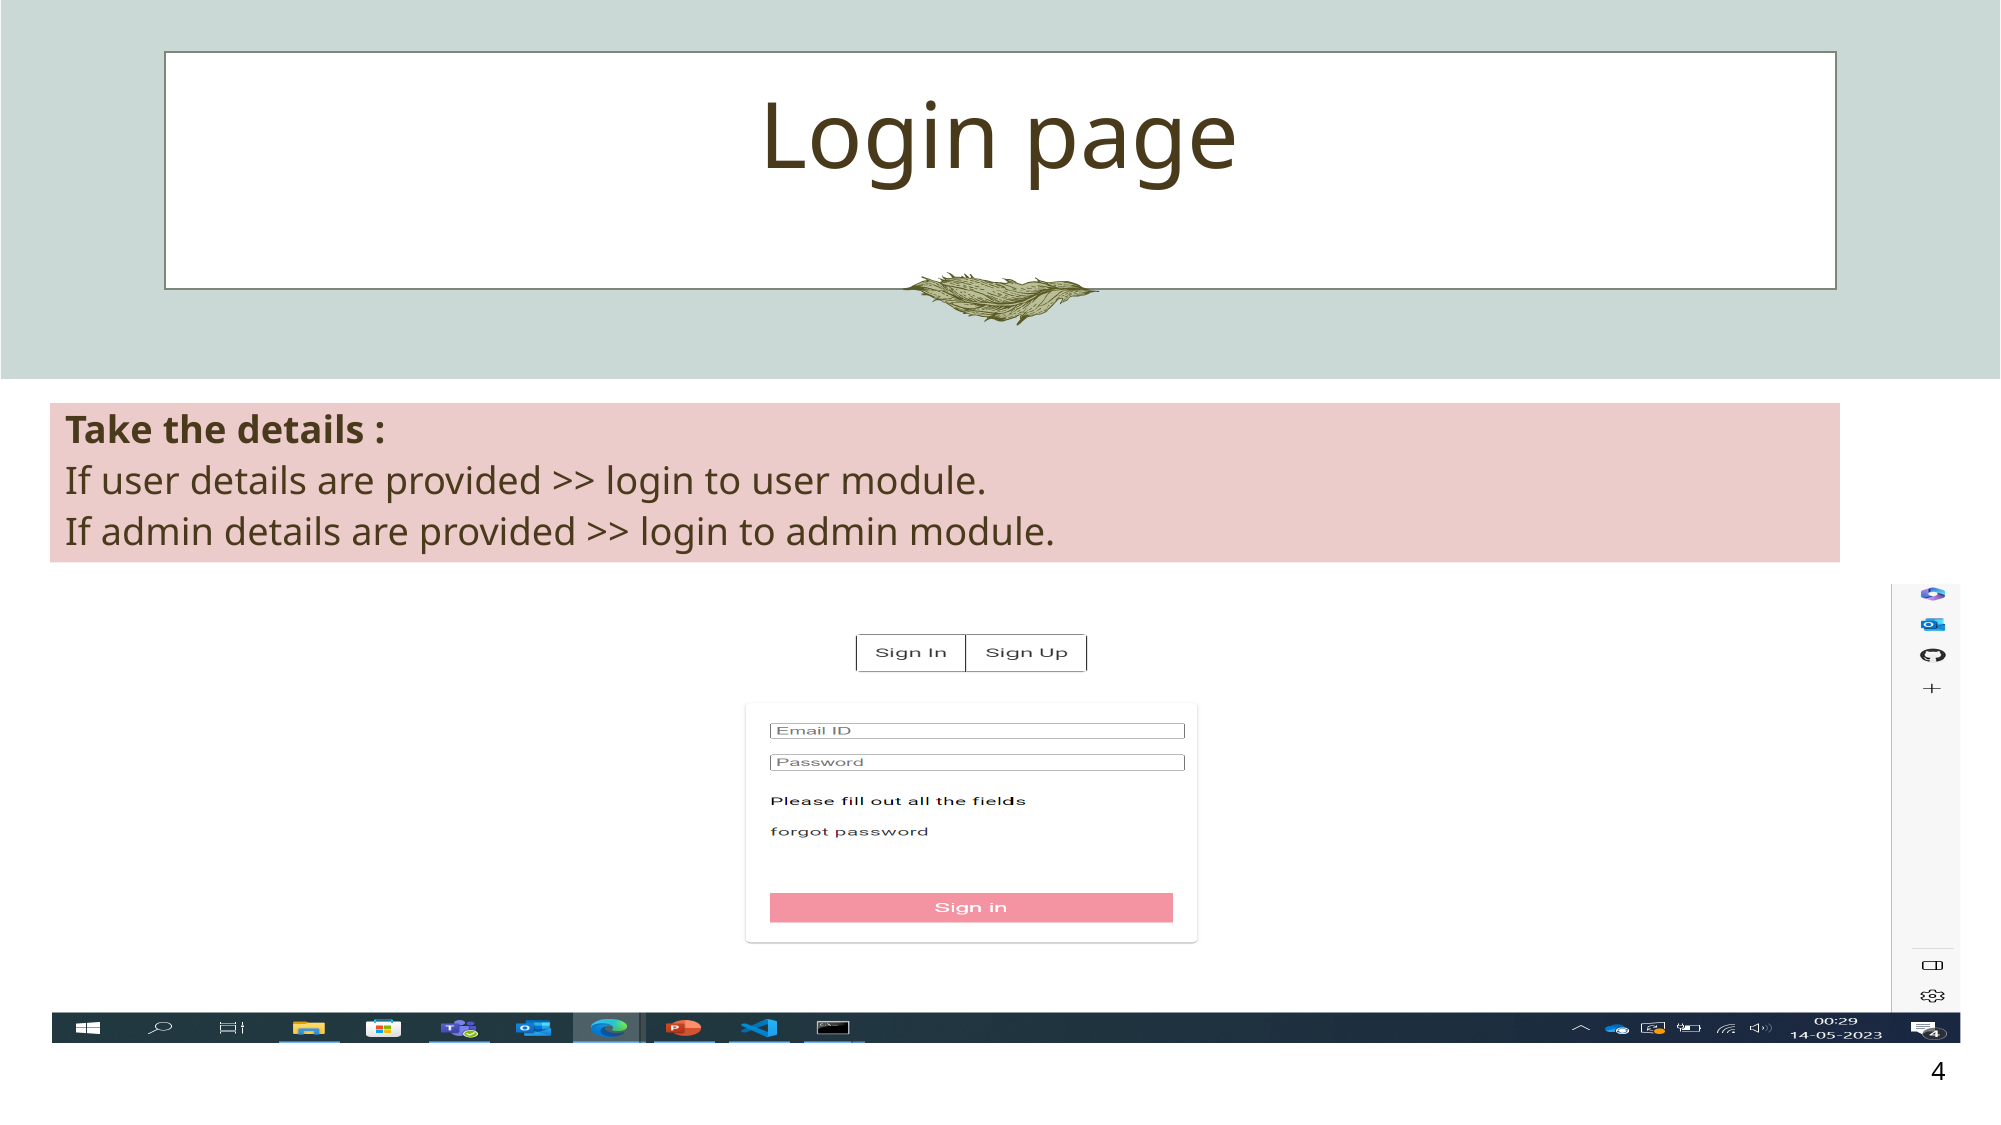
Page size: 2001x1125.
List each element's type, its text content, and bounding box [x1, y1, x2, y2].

picture [39, 584, 1961, 1043]
title Login page [62, 62, 1938, 216]
list Take the details : If user details are provided >> login to user module. If admin details are provided >> login to admin module. [50, 403, 1840, 563]
picture [901, 267, 1100, 326]
slide_number 4 [1510, 1043, 1961, 1103]
